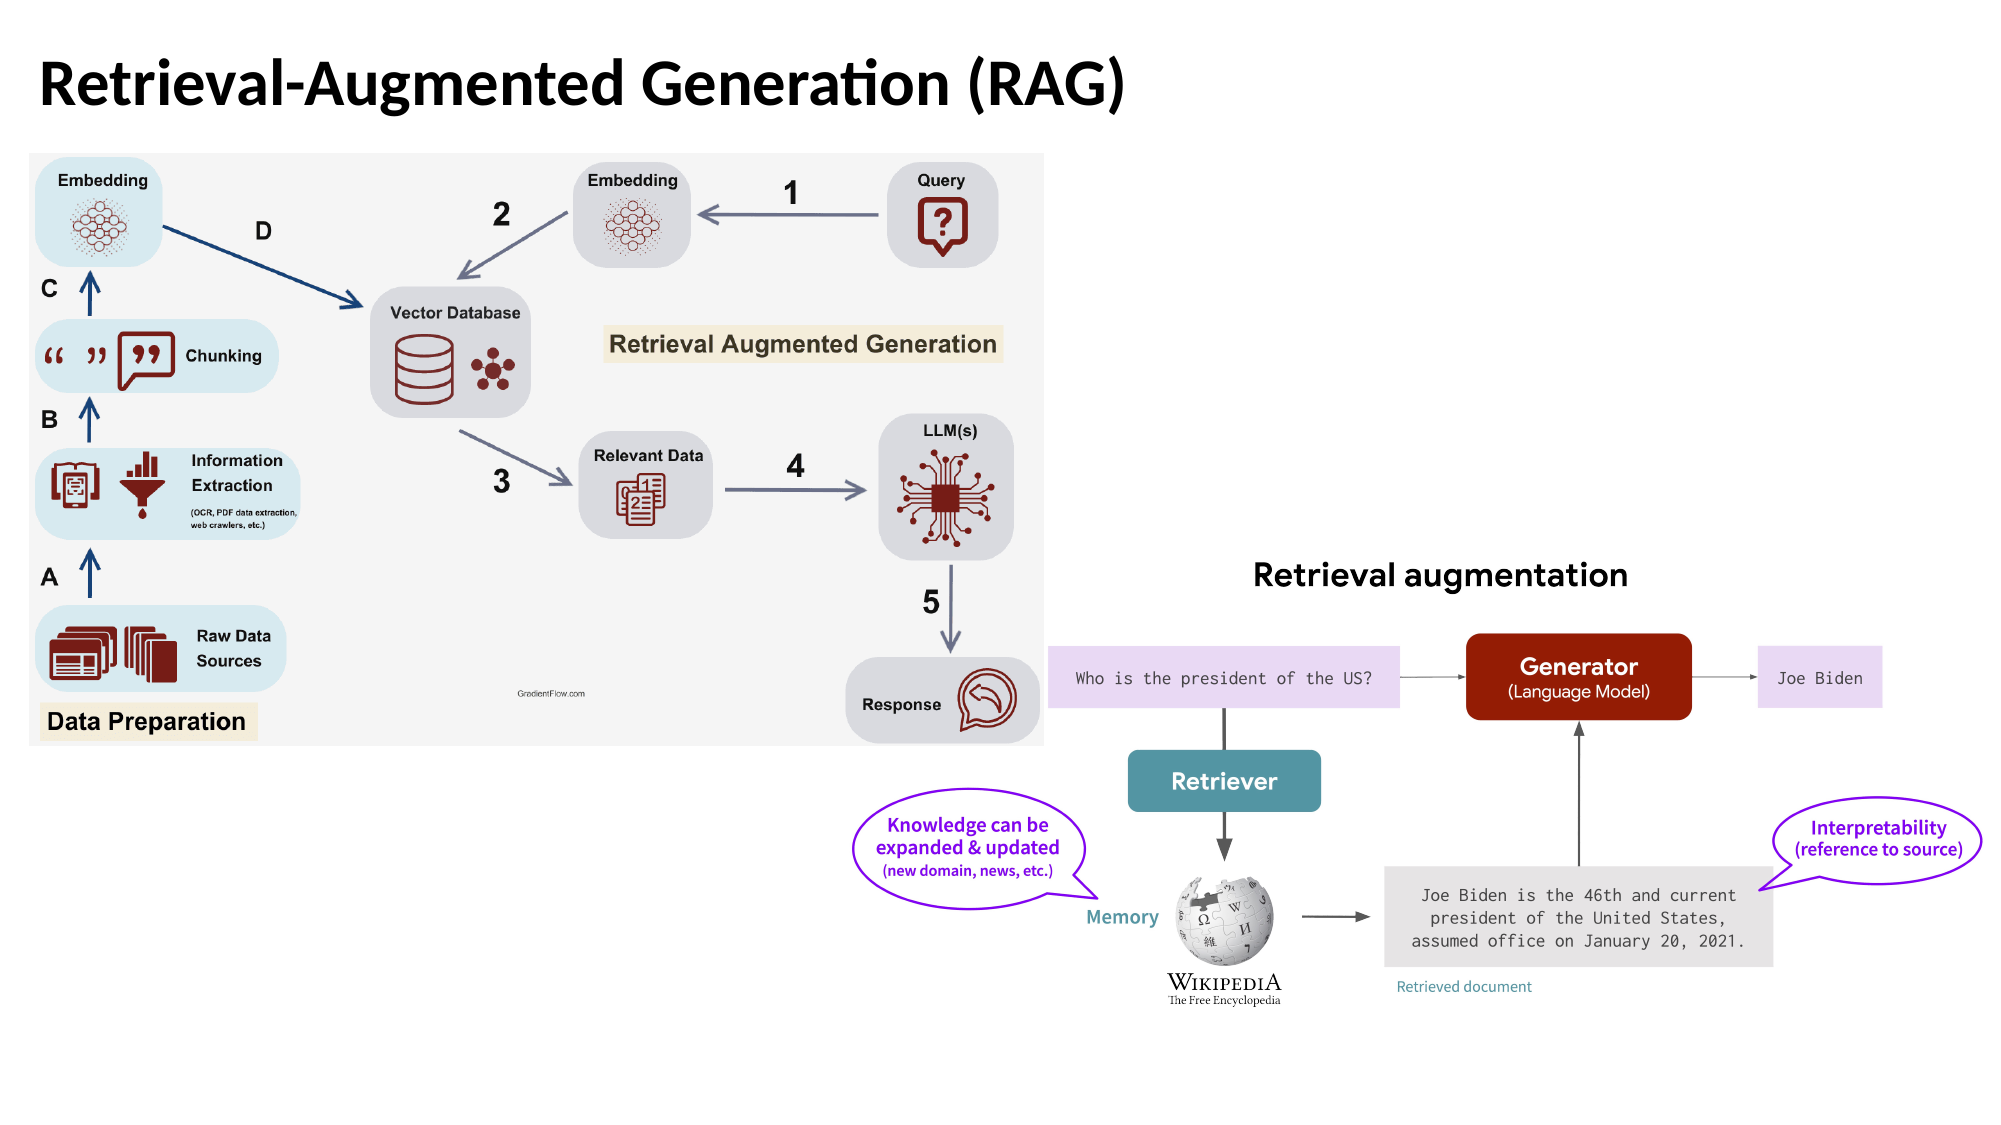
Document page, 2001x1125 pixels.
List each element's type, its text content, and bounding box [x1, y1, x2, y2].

picture [29, 153, 2000, 1021]
text_box Retrieval-Augmented Generation (RAG) [24, 31, 1144, 126]
